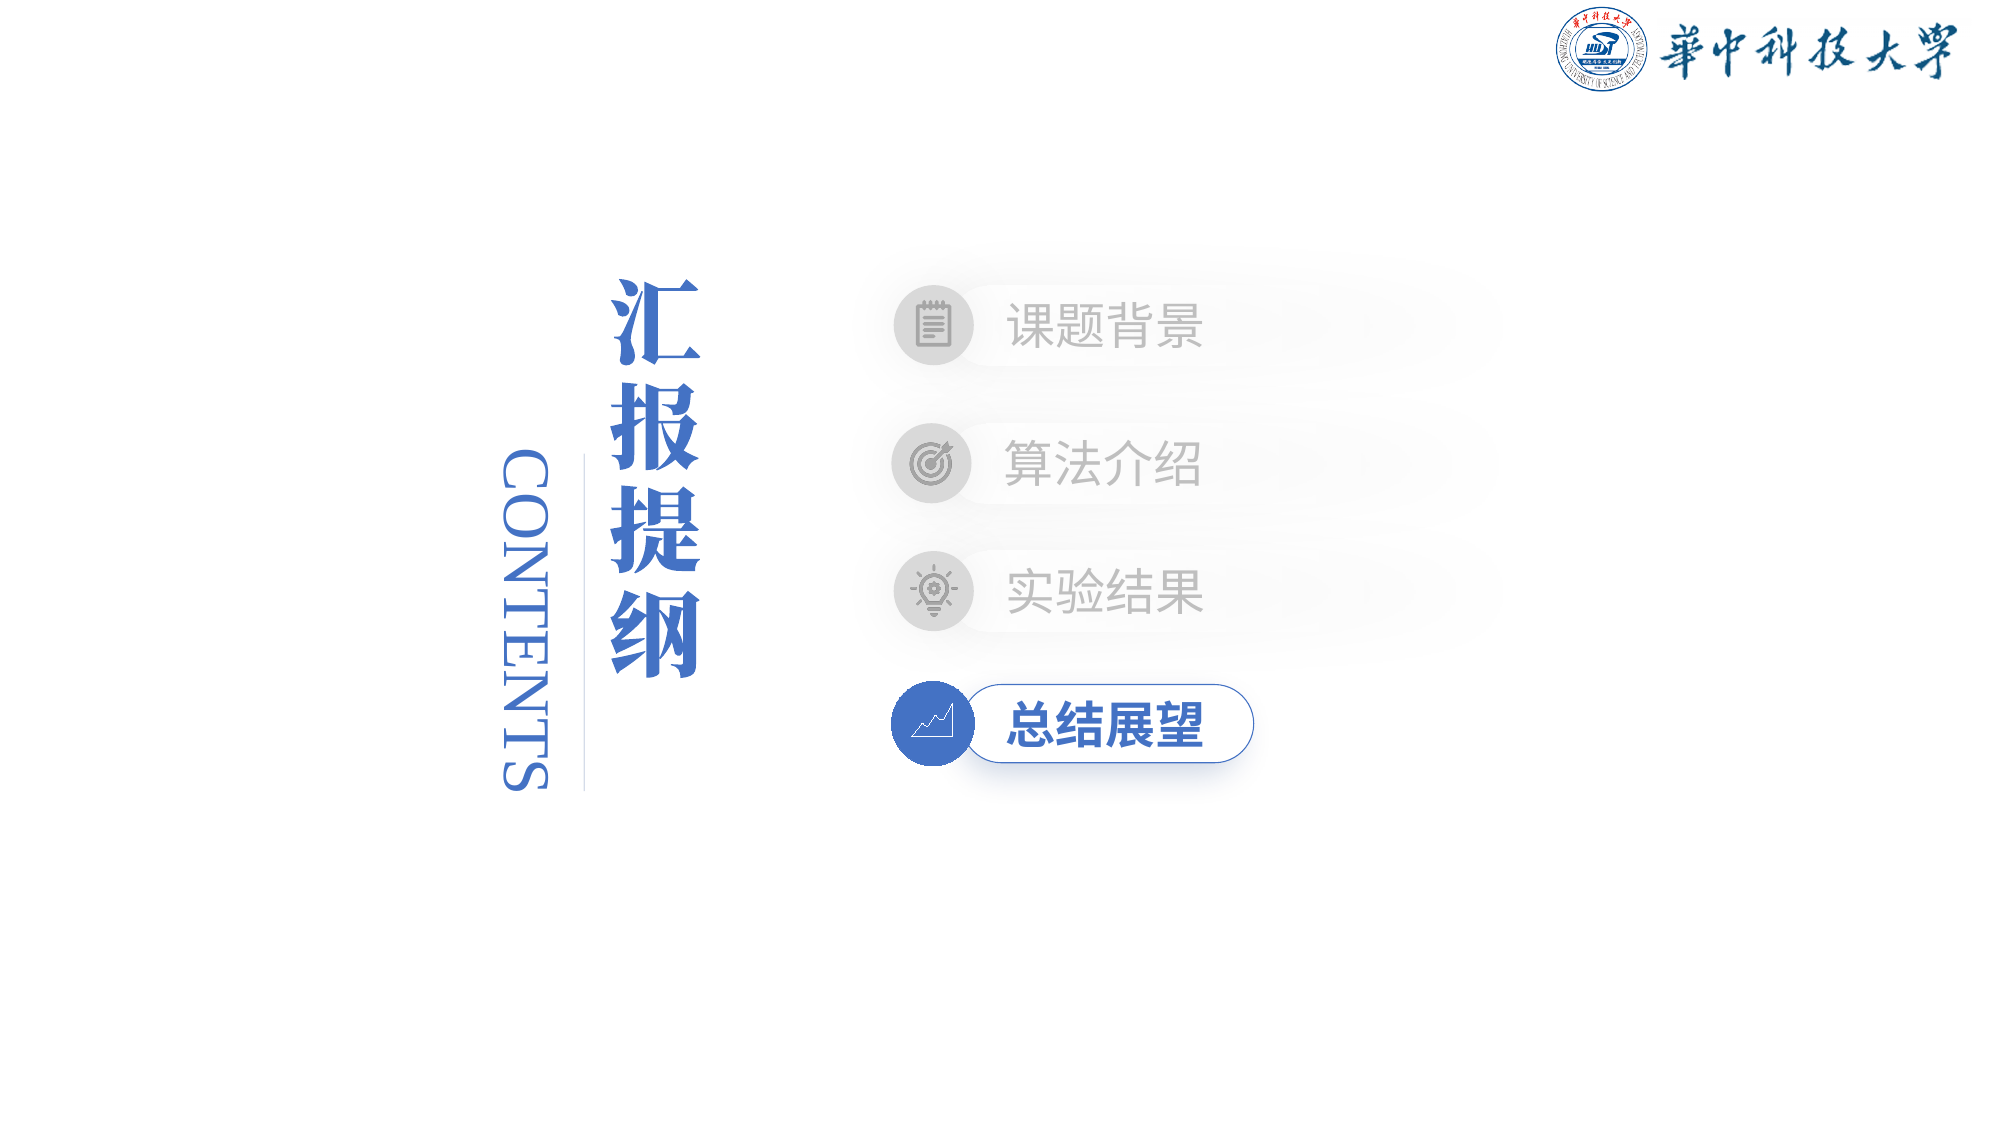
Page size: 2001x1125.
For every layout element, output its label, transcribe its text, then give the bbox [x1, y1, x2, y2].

text_box CONTENTS [483, 432, 579, 833]
text_box 课题背景 [990, 287, 1502, 363]
picture [903, 562, 962, 627]
text_box [1240, 692, 1255, 755]
text_box [890, 422, 973, 505]
text_box [975, 683, 1229, 764]
text_box [961, 550, 1478, 633]
text_box 总结展望 [990, 686, 1240, 762]
picture [904, 436, 958, 490]
text_box [610, 300, 630, 317]
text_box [891, 681, 975, 766]
text_box [892, 284, 975, 367]
text_box [610, 485, 700, 574]
text_box [610, 590, 700, 679]
text_box [913, 627, 954, 633]
text_box [914, 298, 953, 348]
text_box [618, 278, 639, 297]
text_box [961, 284, 1478, 367]
text_box 实验结果 [990, 553, 1502, 629]
text_box [892, 550, 975, 623]
picture [1519, 0, 1996, 105]
text_box 算法介绍 [988, 425, 1499, 501]
text_box [614, 291, 643, 366]
text_box [959, 422, 1475, 505]
text_box [610, 382, 699, 471]
text_box [641, 279, 701, 365]
